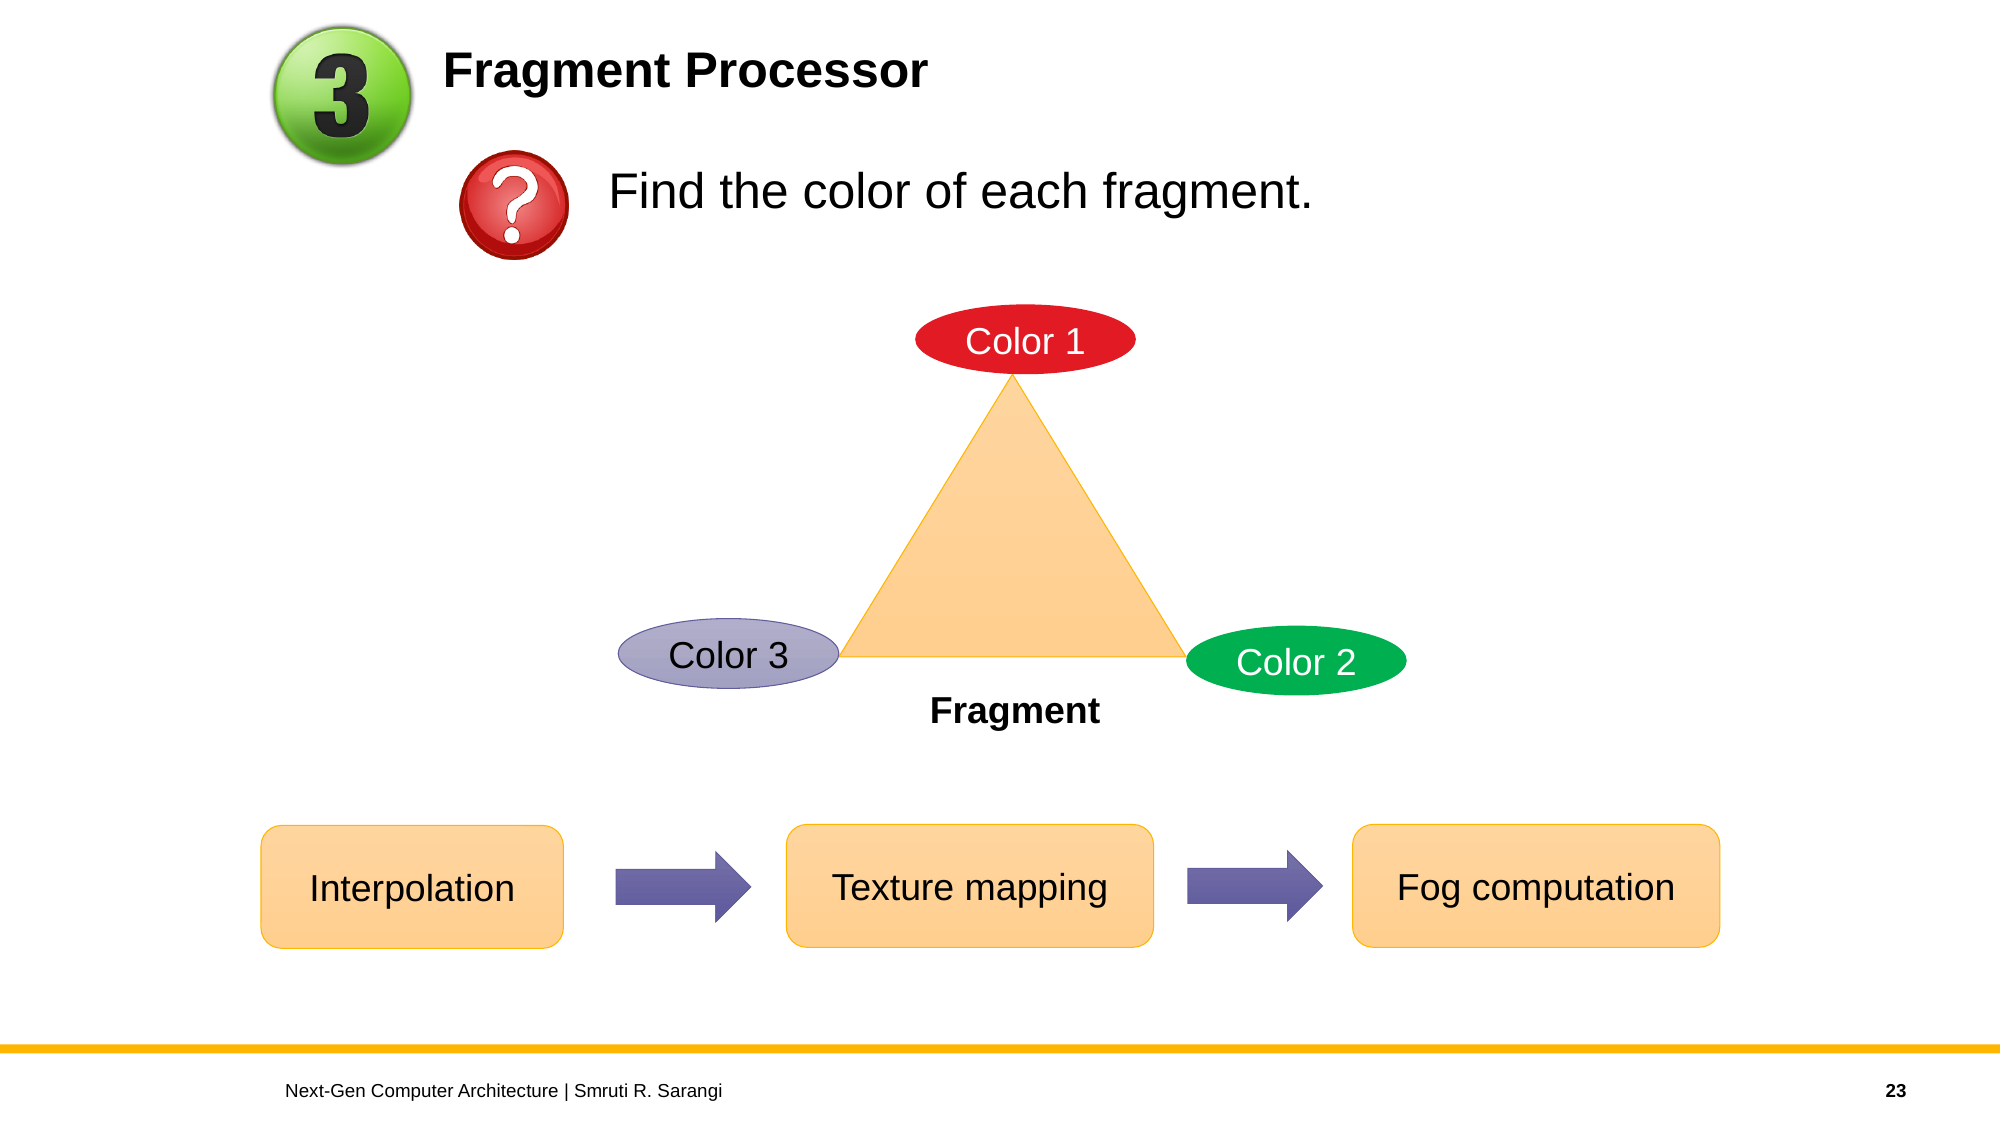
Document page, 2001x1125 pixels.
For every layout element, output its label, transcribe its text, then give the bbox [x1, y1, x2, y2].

text_box Color 1 [914, 303, 1137, 376]
text_box Fog computation [1352, 823, 1721, 948]
text_box [1187, 849, 1324, 923]
text_box Interpolation [260, 824, 564, 949]
text_box [839, 375, 1186, 658]
title Fragment Processor [427, 37, 1573, 173]
text_box [615, 850, 752, 924]
text_box Texture mapping [785, 823, 1155, 948]
text_box Color 3 [617, 618, 840, 689]
text_box Find the color of each fragment. [593, 150, 1432, 226]
picture [268, 21, 416, 169]
picture [459, 150, 569, 260]
text_box Color 2 [1185, 624, 1408, 697]
slide_number 23 [1711, 1071, 1922, 1109]
footer Next-Gen Computer Architecture | Smruti R. Sarangi [270, 1071, 1471, 1109]
text_box Fragment [915, 678, 1228, 739]
